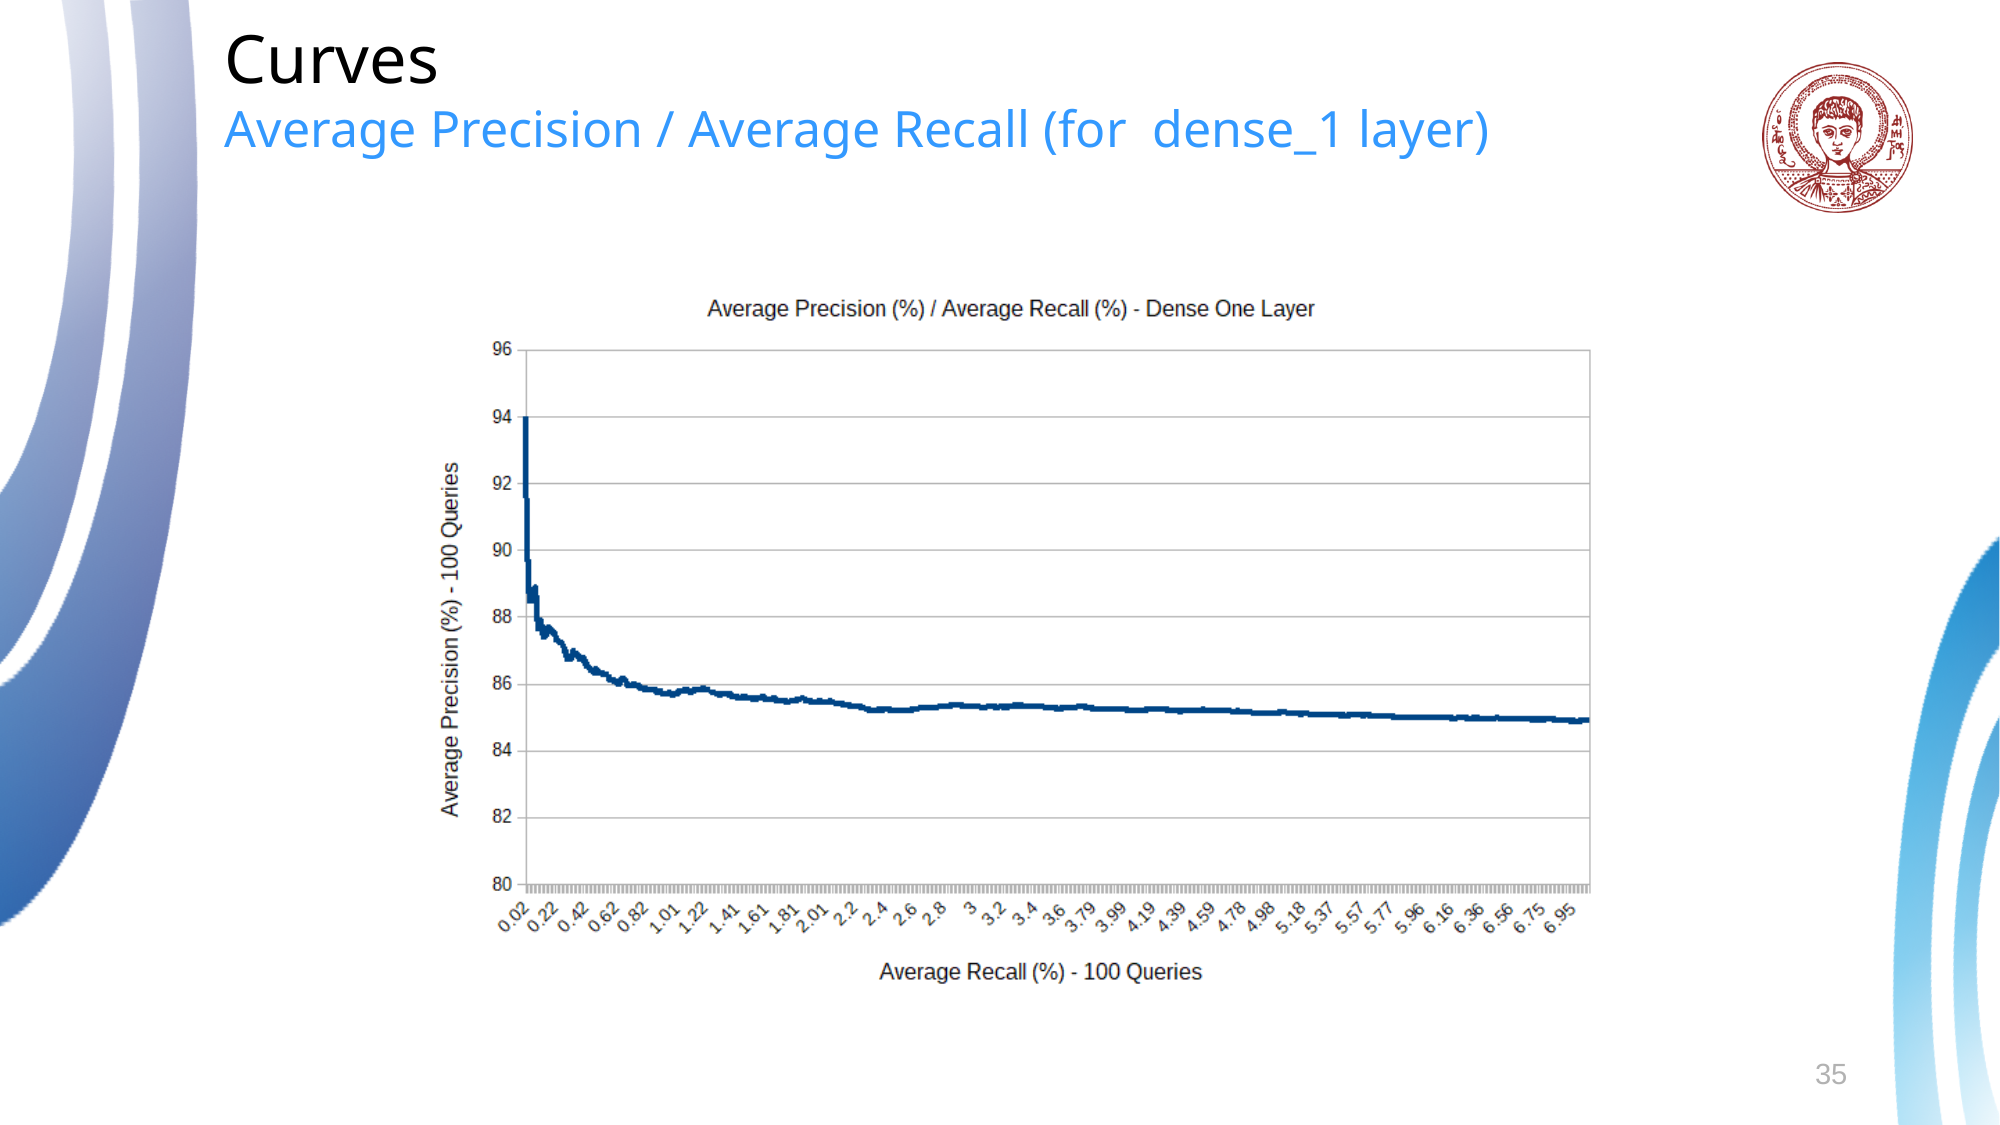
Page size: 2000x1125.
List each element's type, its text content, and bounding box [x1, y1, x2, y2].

slide_number 35 [1412, 1042, 1863, 1103]
picture [0, 0, 2000, 1125]
text_box Curves Average Precision / Average Recall (for dense_1 layer) [224, 0, 2000, 175]
